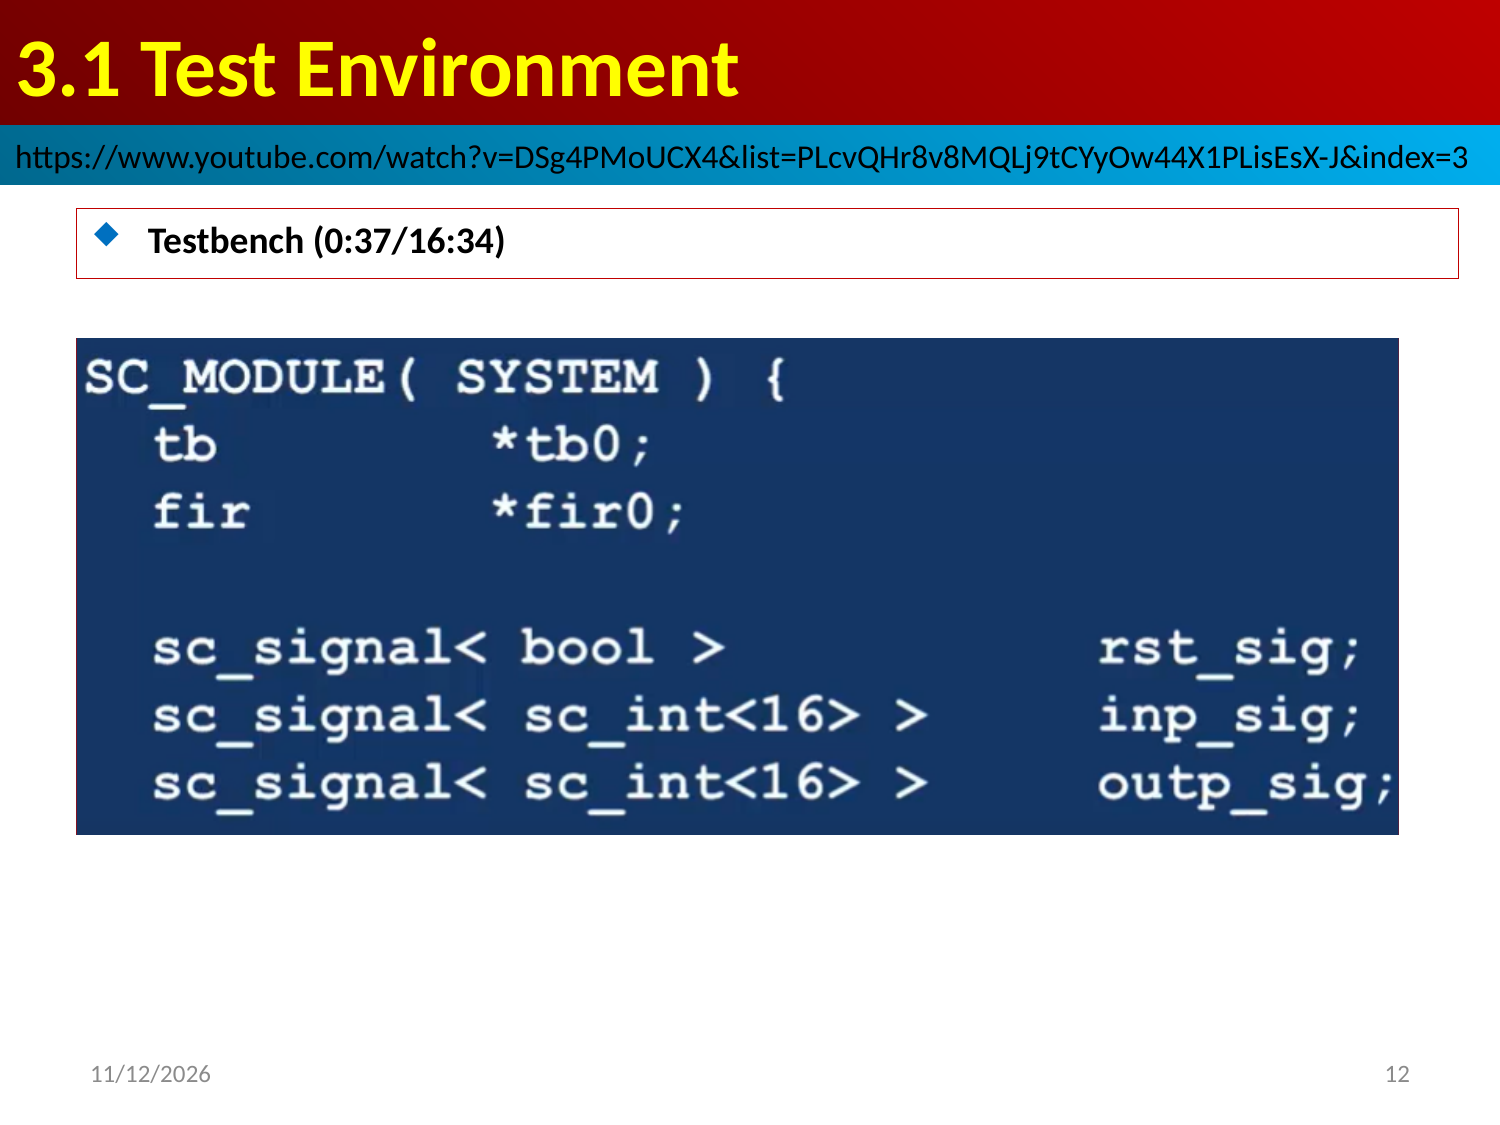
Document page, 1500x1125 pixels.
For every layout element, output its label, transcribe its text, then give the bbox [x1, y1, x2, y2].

title 3.1 Test Environment [0, 0, 1500, 125]
subtitle Testbench (0:37/16:34) [76, 208, 1459, 279]
text_box https://www.youtube.com/watch?v=DSg4PMoUCX4&list=PLcvQHr8v8MQLj9tCYyOw44X1PLisEsX-J&index=3 [0, 125, 1500, 185]
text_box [76, 337, 1399, 836]
slide_number 12 [1074, 1042, 1425, 1103]
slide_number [75, 1042, 425, 1103]
